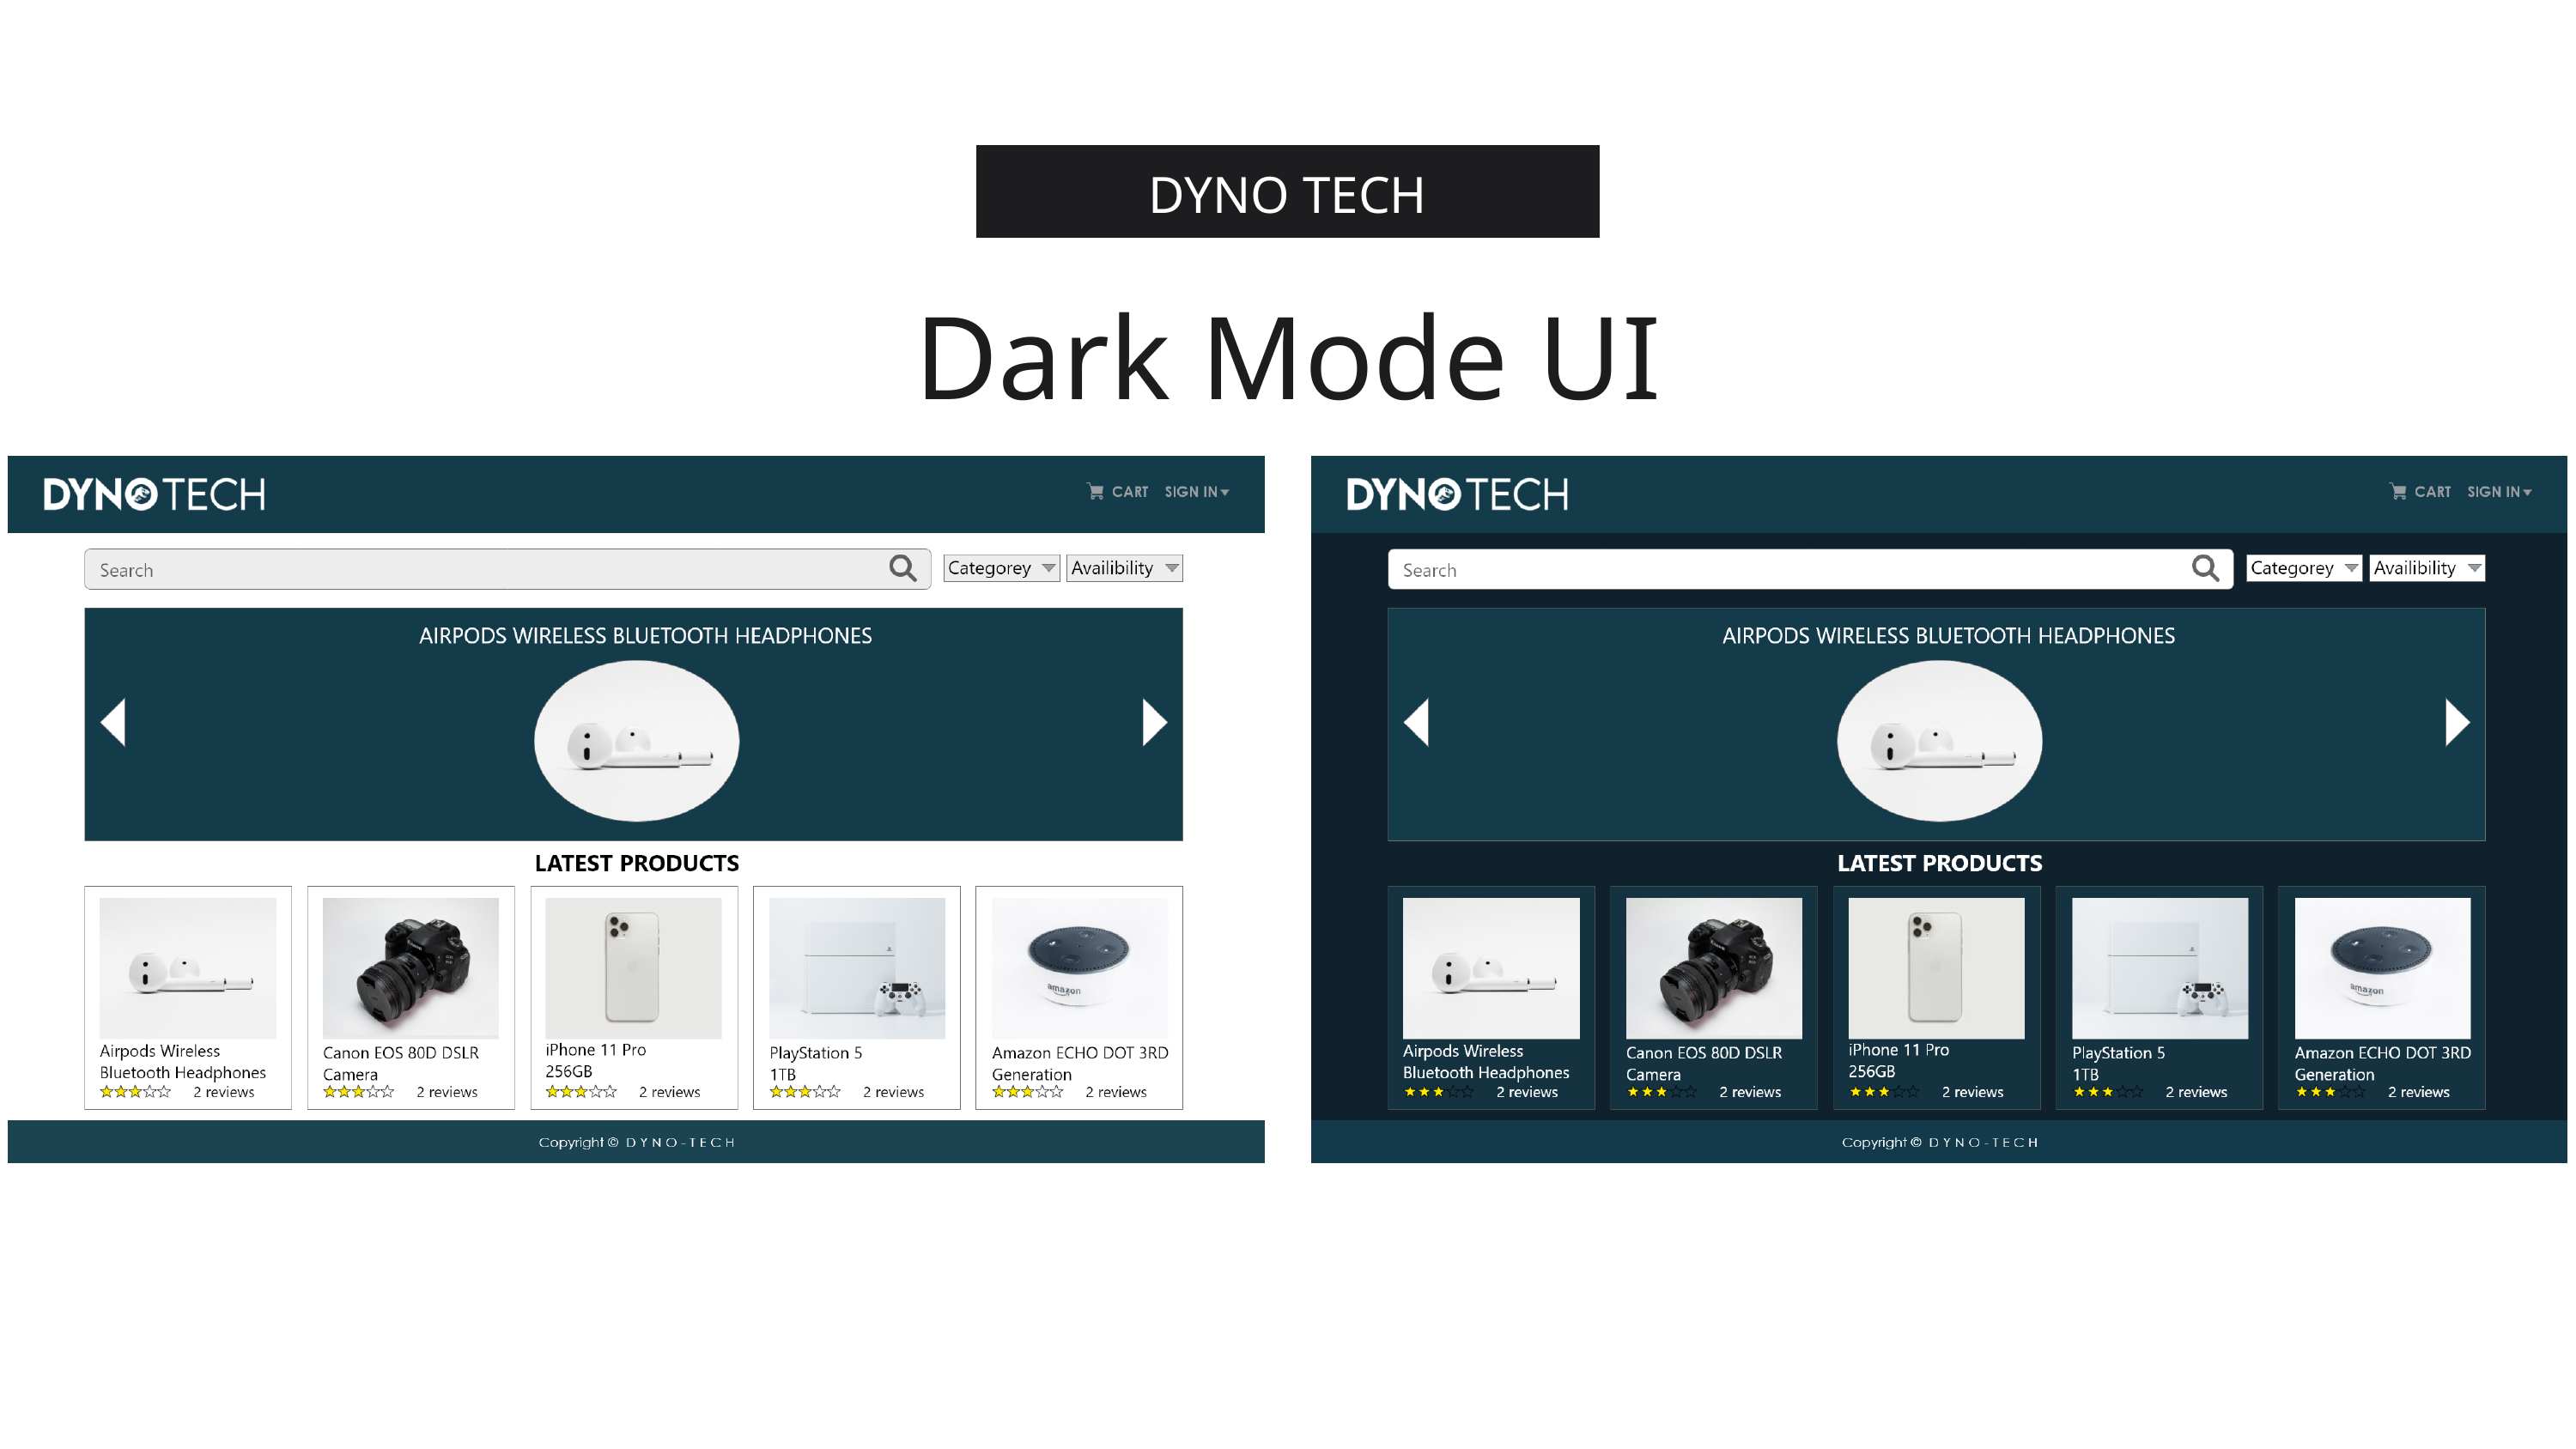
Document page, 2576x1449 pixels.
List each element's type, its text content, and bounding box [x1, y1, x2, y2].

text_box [975, 144, 1600, 239]
picture [1310, 456, 2567, 1163]
text_box Dark Mode UI [489, 307, 2087, 422]
picture [8, 456, 1265, 1163]
